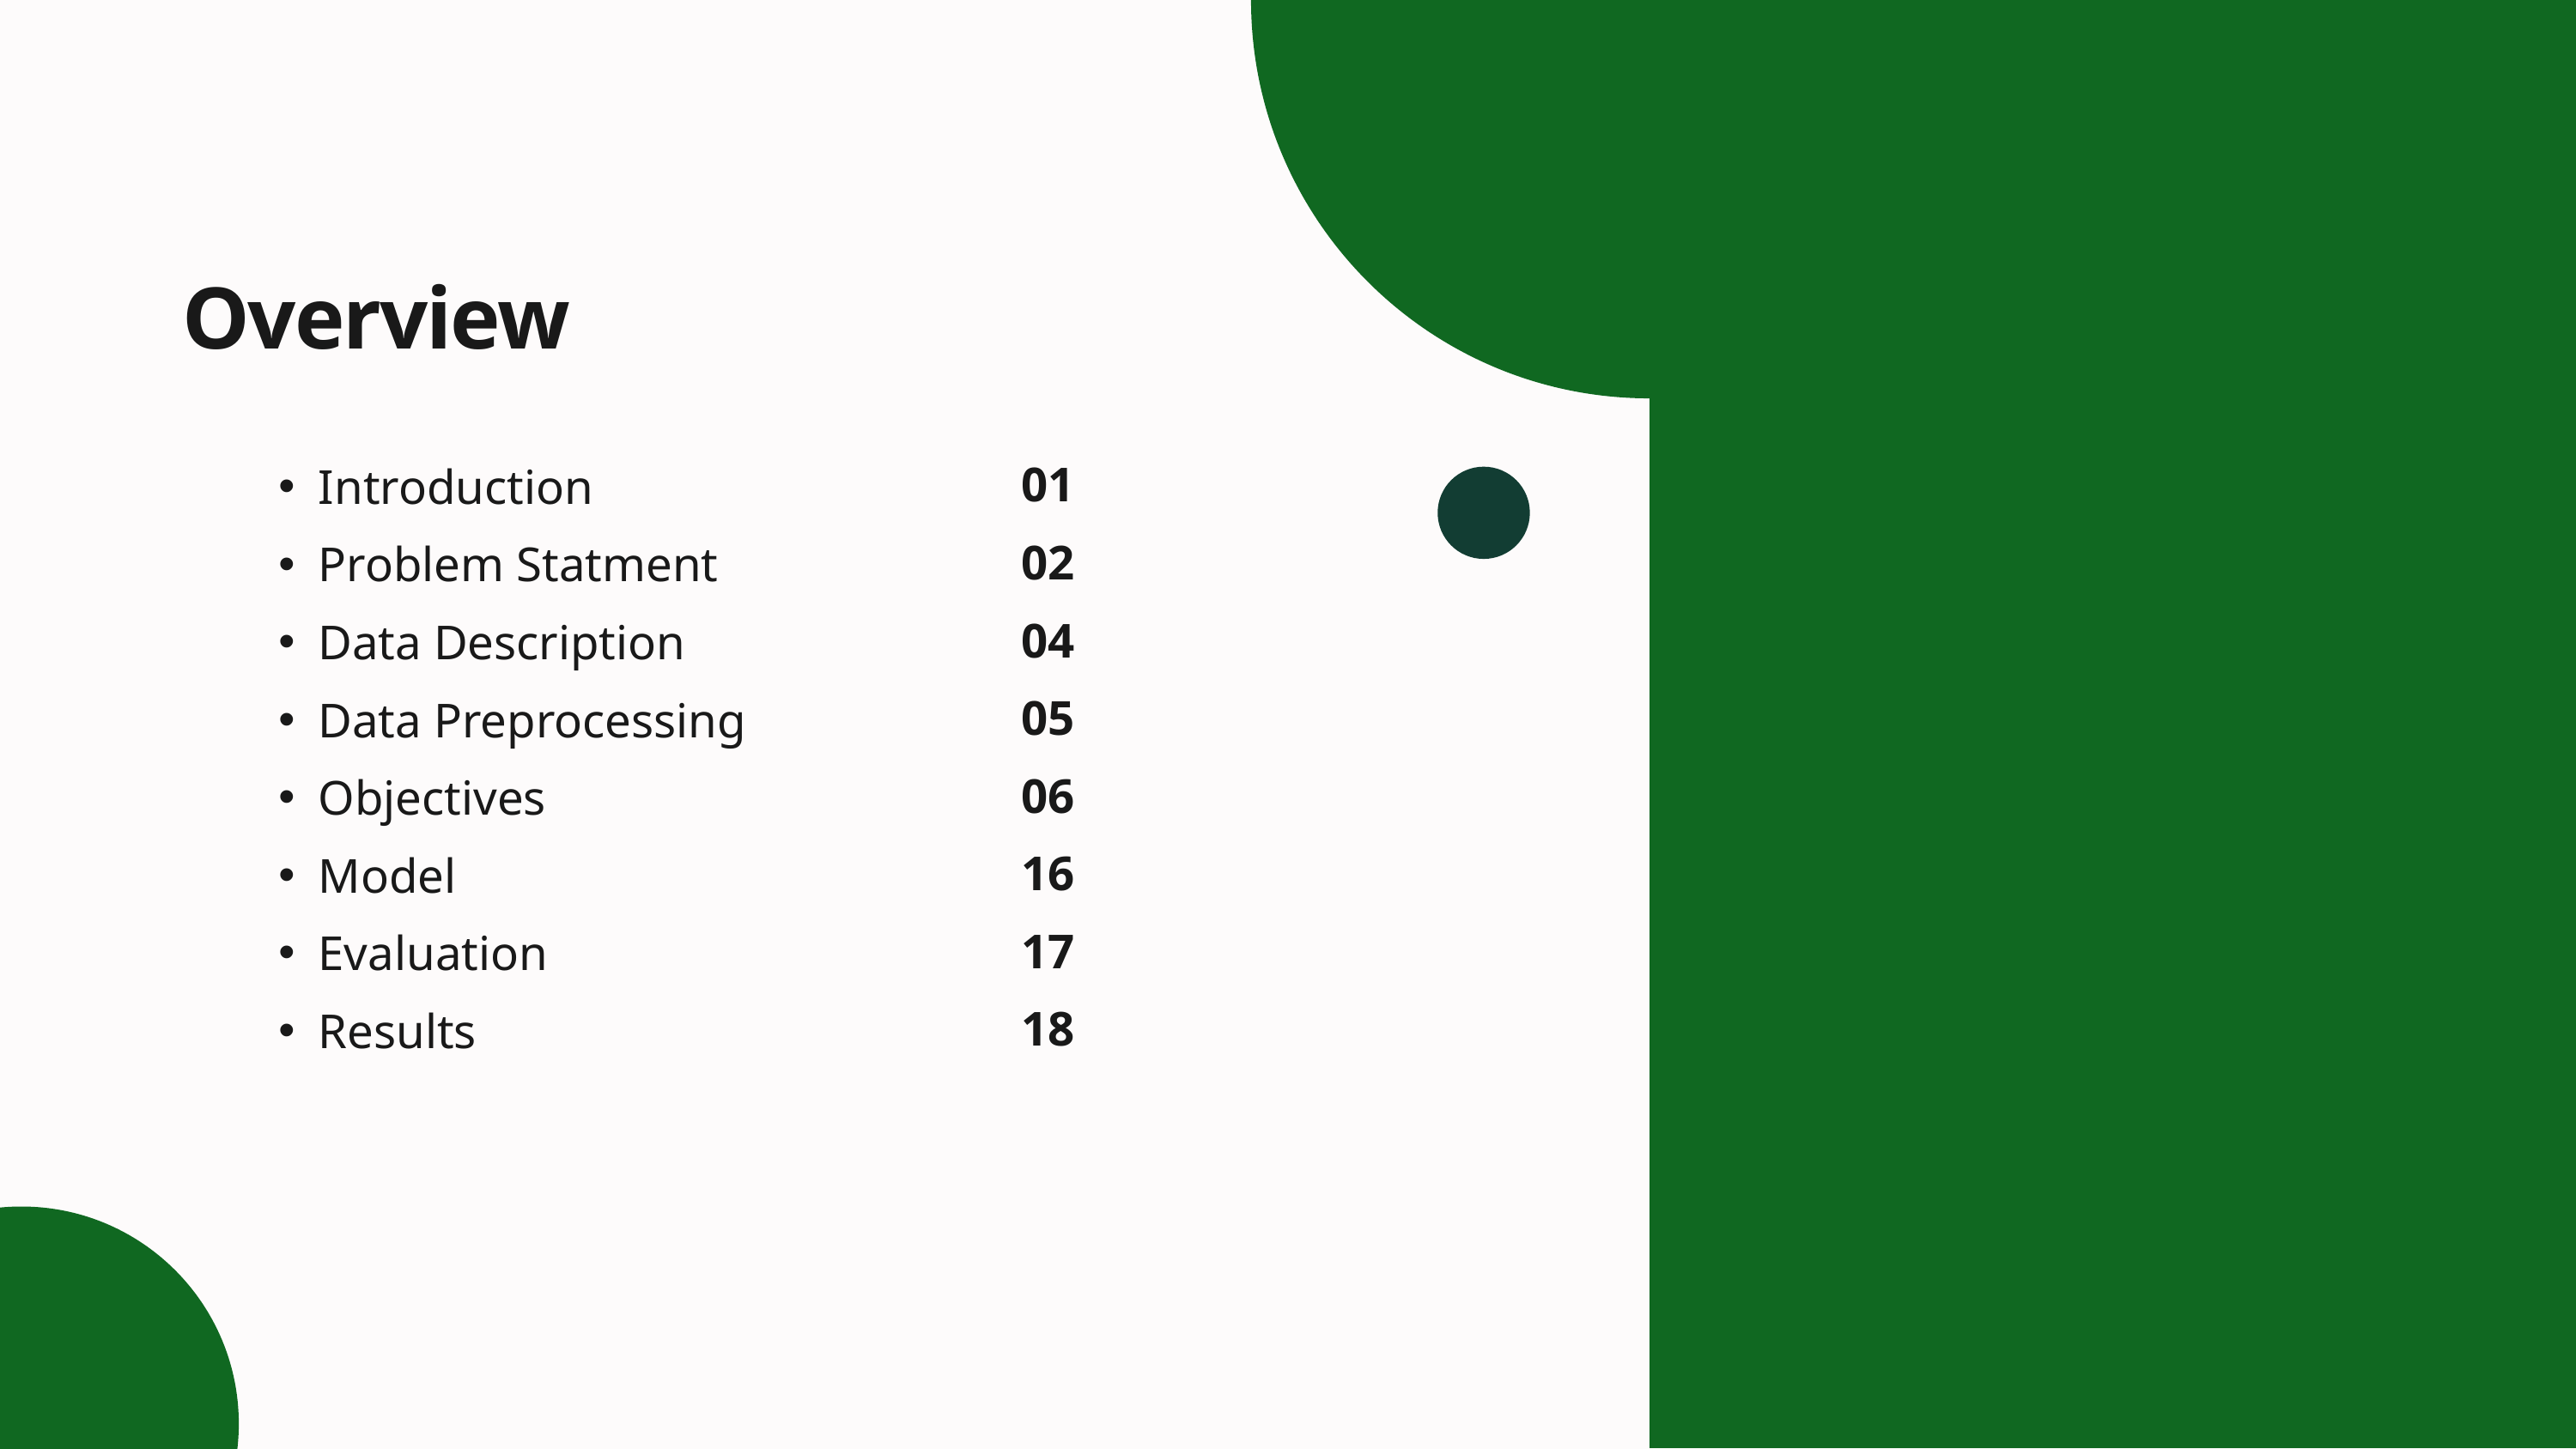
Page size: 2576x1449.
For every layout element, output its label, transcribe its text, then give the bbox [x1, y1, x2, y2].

text_box Overview [182, 246, 694, 367]
text_box Introduction Problem Statment Data Description Data Preprocessing Objectives Model Evaluation Results [239, 435, 975, 1058]
text_box 01 02 04 05 06 16 17 18 [975, 433, 1075, 1133]
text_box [1649, 0, 2576, 1449]
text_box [1250, 0, 1647, 399]
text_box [0, 1206, 240, 1449]
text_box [1437, 466, 1530, 560]
